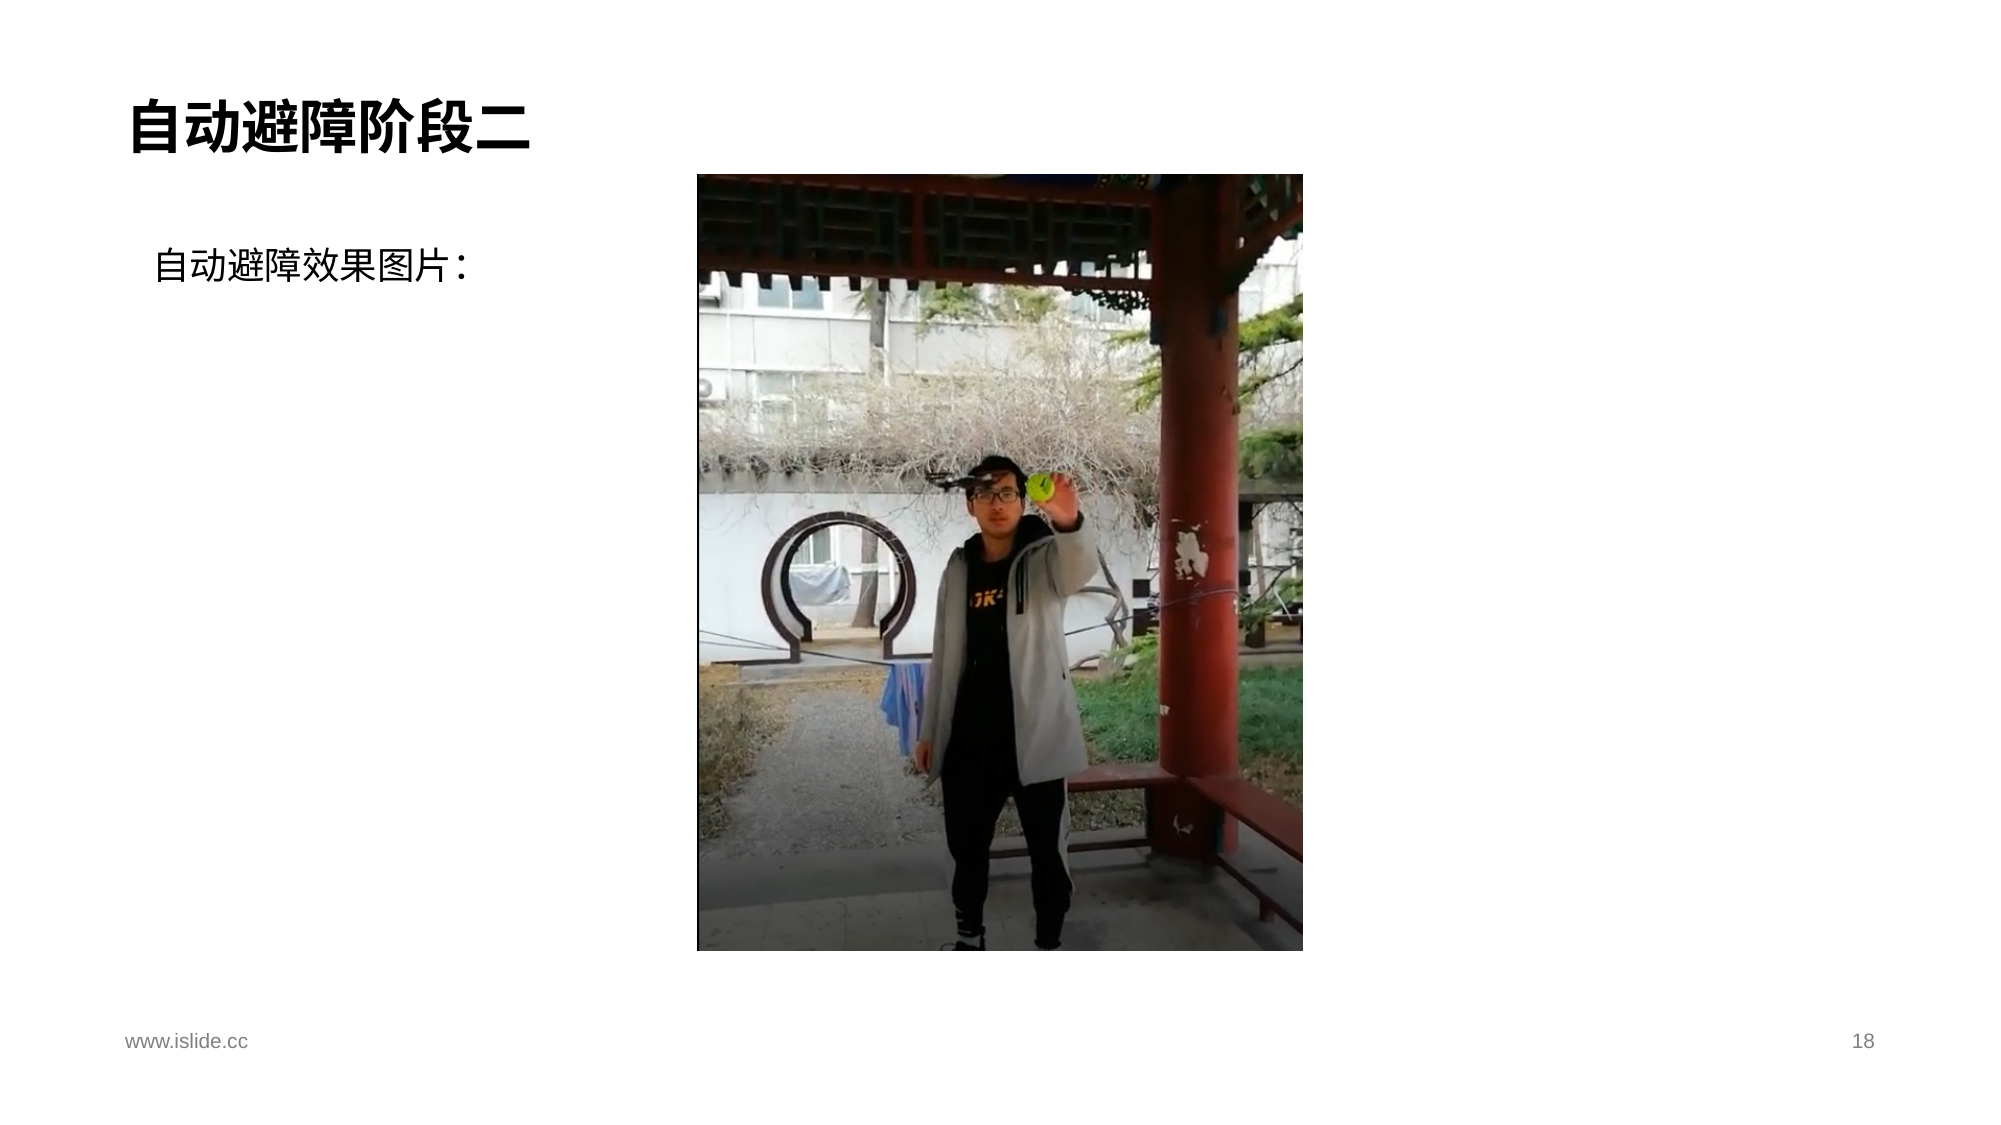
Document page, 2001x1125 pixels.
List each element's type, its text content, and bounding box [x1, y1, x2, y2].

title 自动避障阶段二 [109, 0, 1890, 169]
slide_number 18 [1412, 1022, 1890, 1057]
text_box 自动避障效果图片： [137, 234, 697, 295]
picture [697, 174, 1303, 951]
footer www.islide.cc [109, 1022, 790, 1057]
